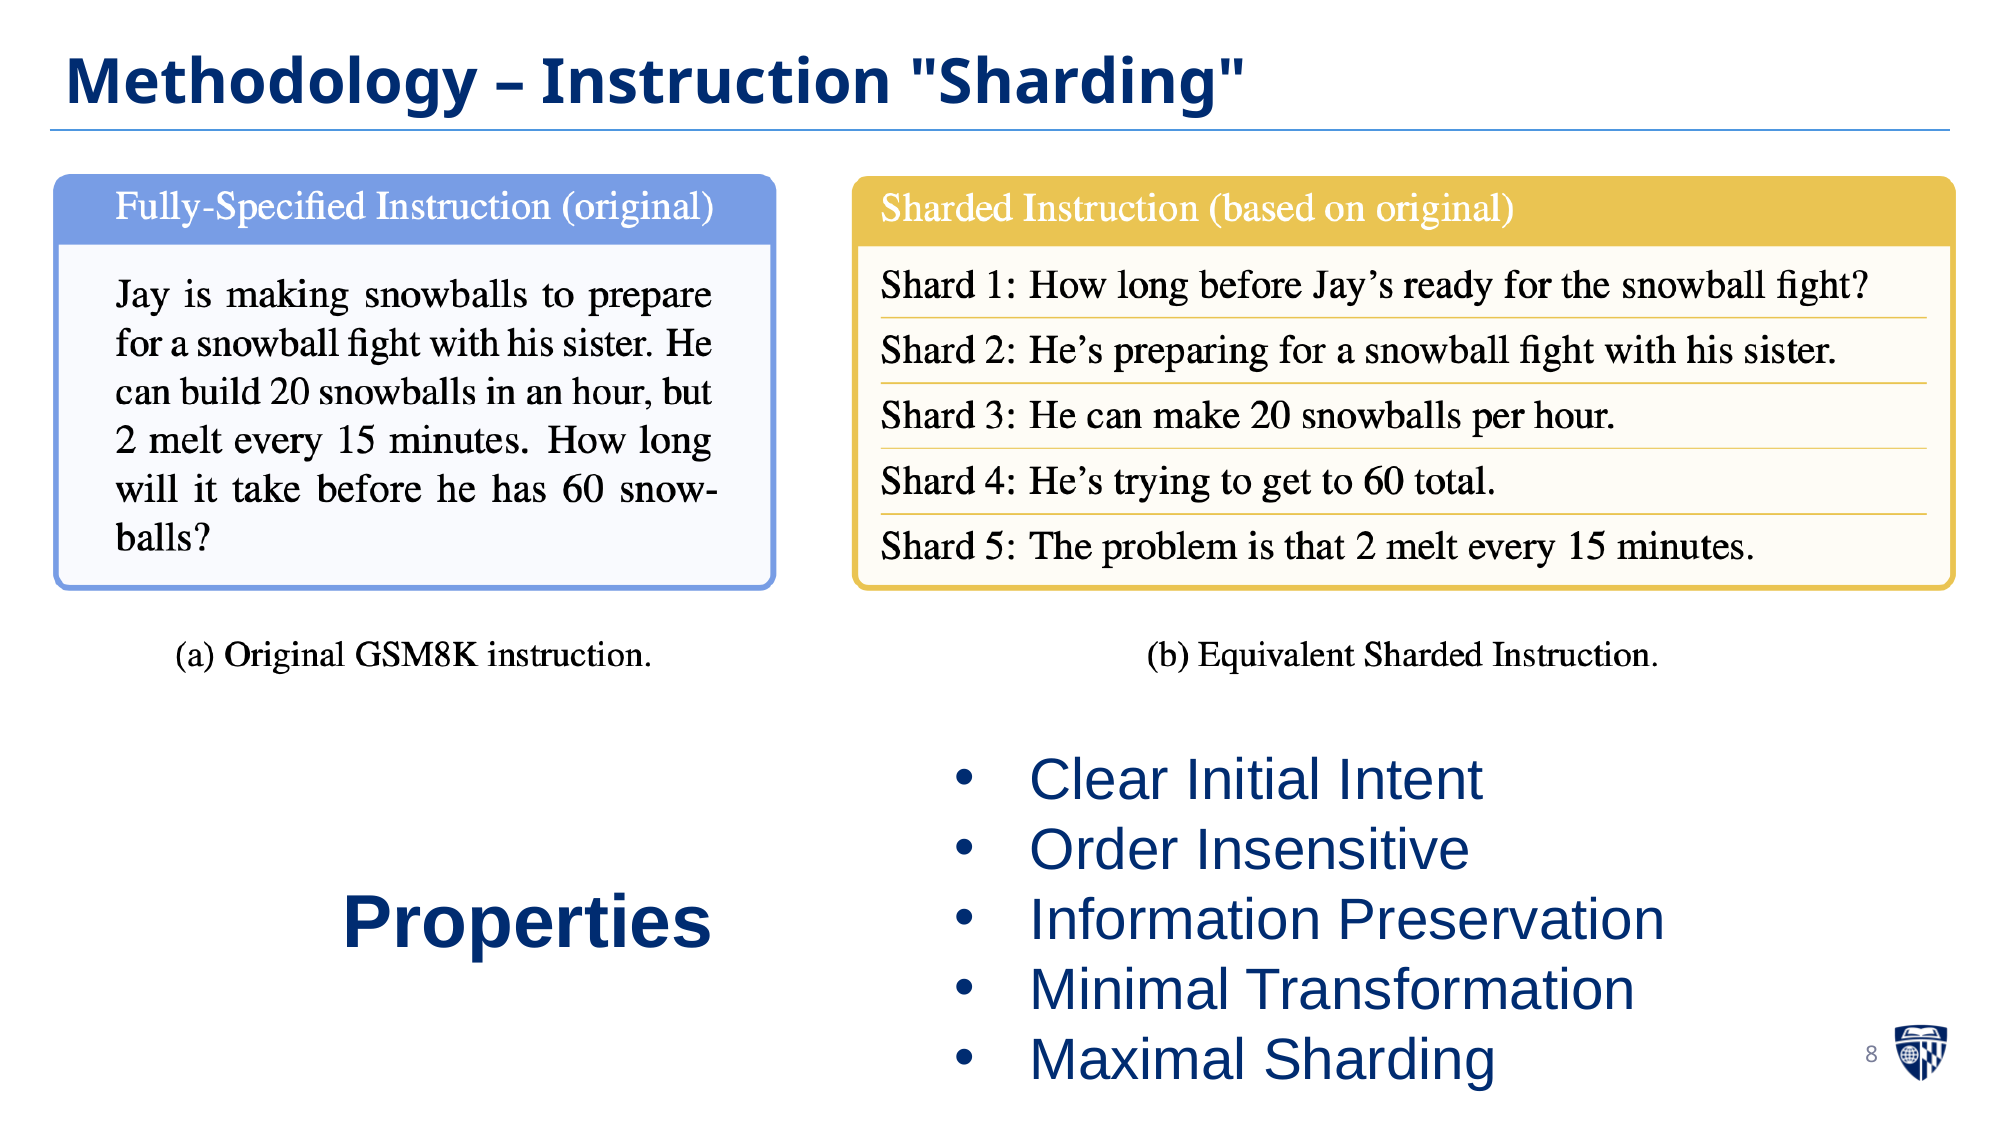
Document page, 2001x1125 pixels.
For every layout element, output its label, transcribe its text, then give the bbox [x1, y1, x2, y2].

title Methodology – Instruction "Sharding" [49, 40, 1951, 127]
text_box Clear Initial Intent Order Insensitive Information Preservation Minimal Transformation Maximal Sharding [940, 734, 1778, 1099]
picture [1892, 1022, 1951, 1085]
slide_number 8 [1778, 1025, 1879, 1085]
picture [29, 142, 1971, 694]
text_box Properties [327, 865, 729, 970]
